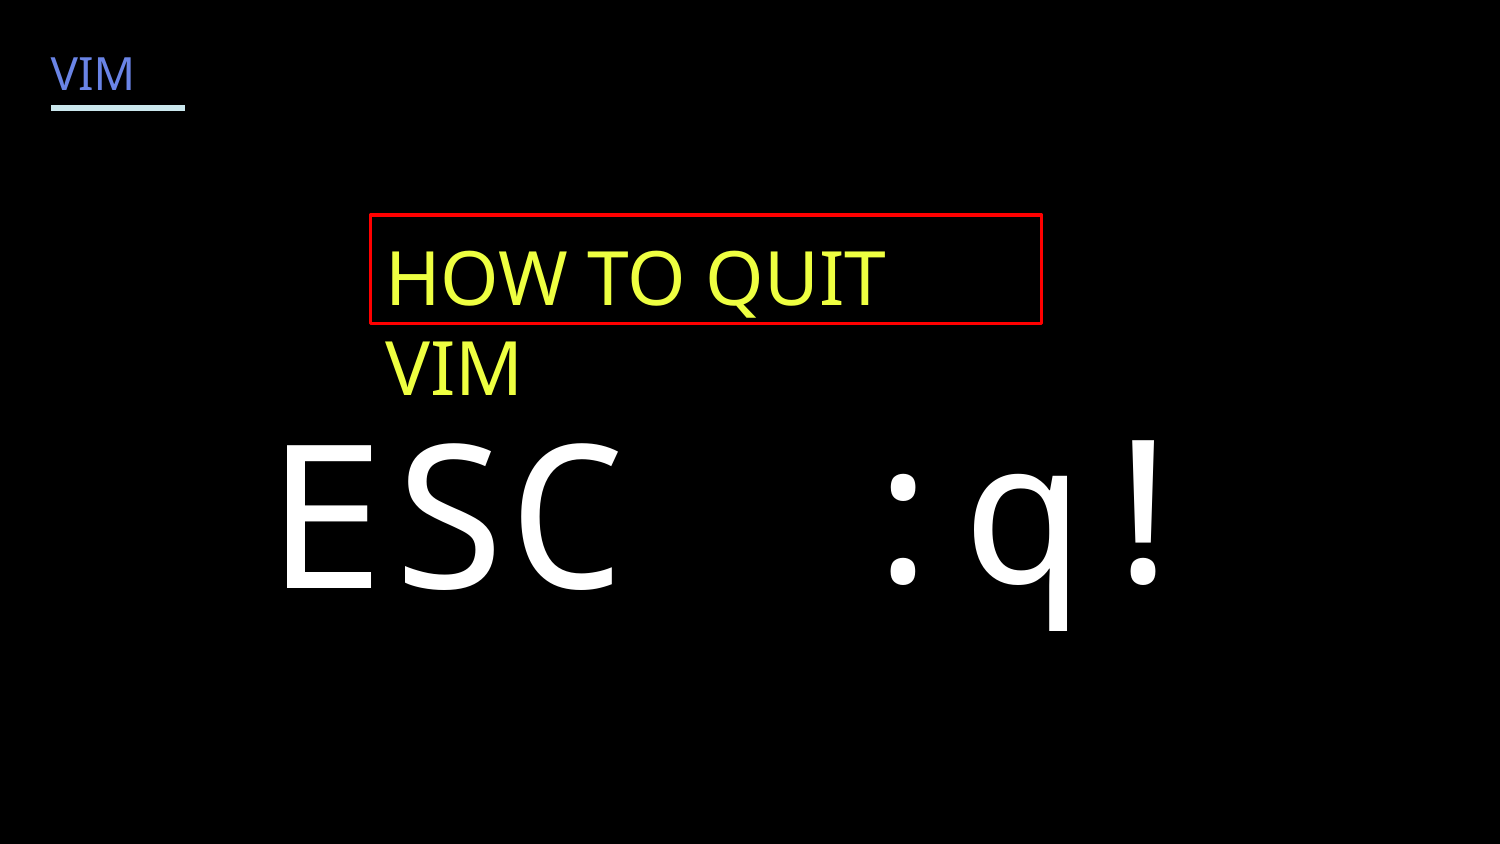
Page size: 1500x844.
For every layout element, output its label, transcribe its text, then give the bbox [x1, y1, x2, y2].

text_box HOW TO QUIT VIM [370, 214, 1042, 324]
subtitle VIM [35, 21, 789, 101]
text_box ESC [254, 447, 754, 571]
text_box :q! [828, 437, 1246, 571]
